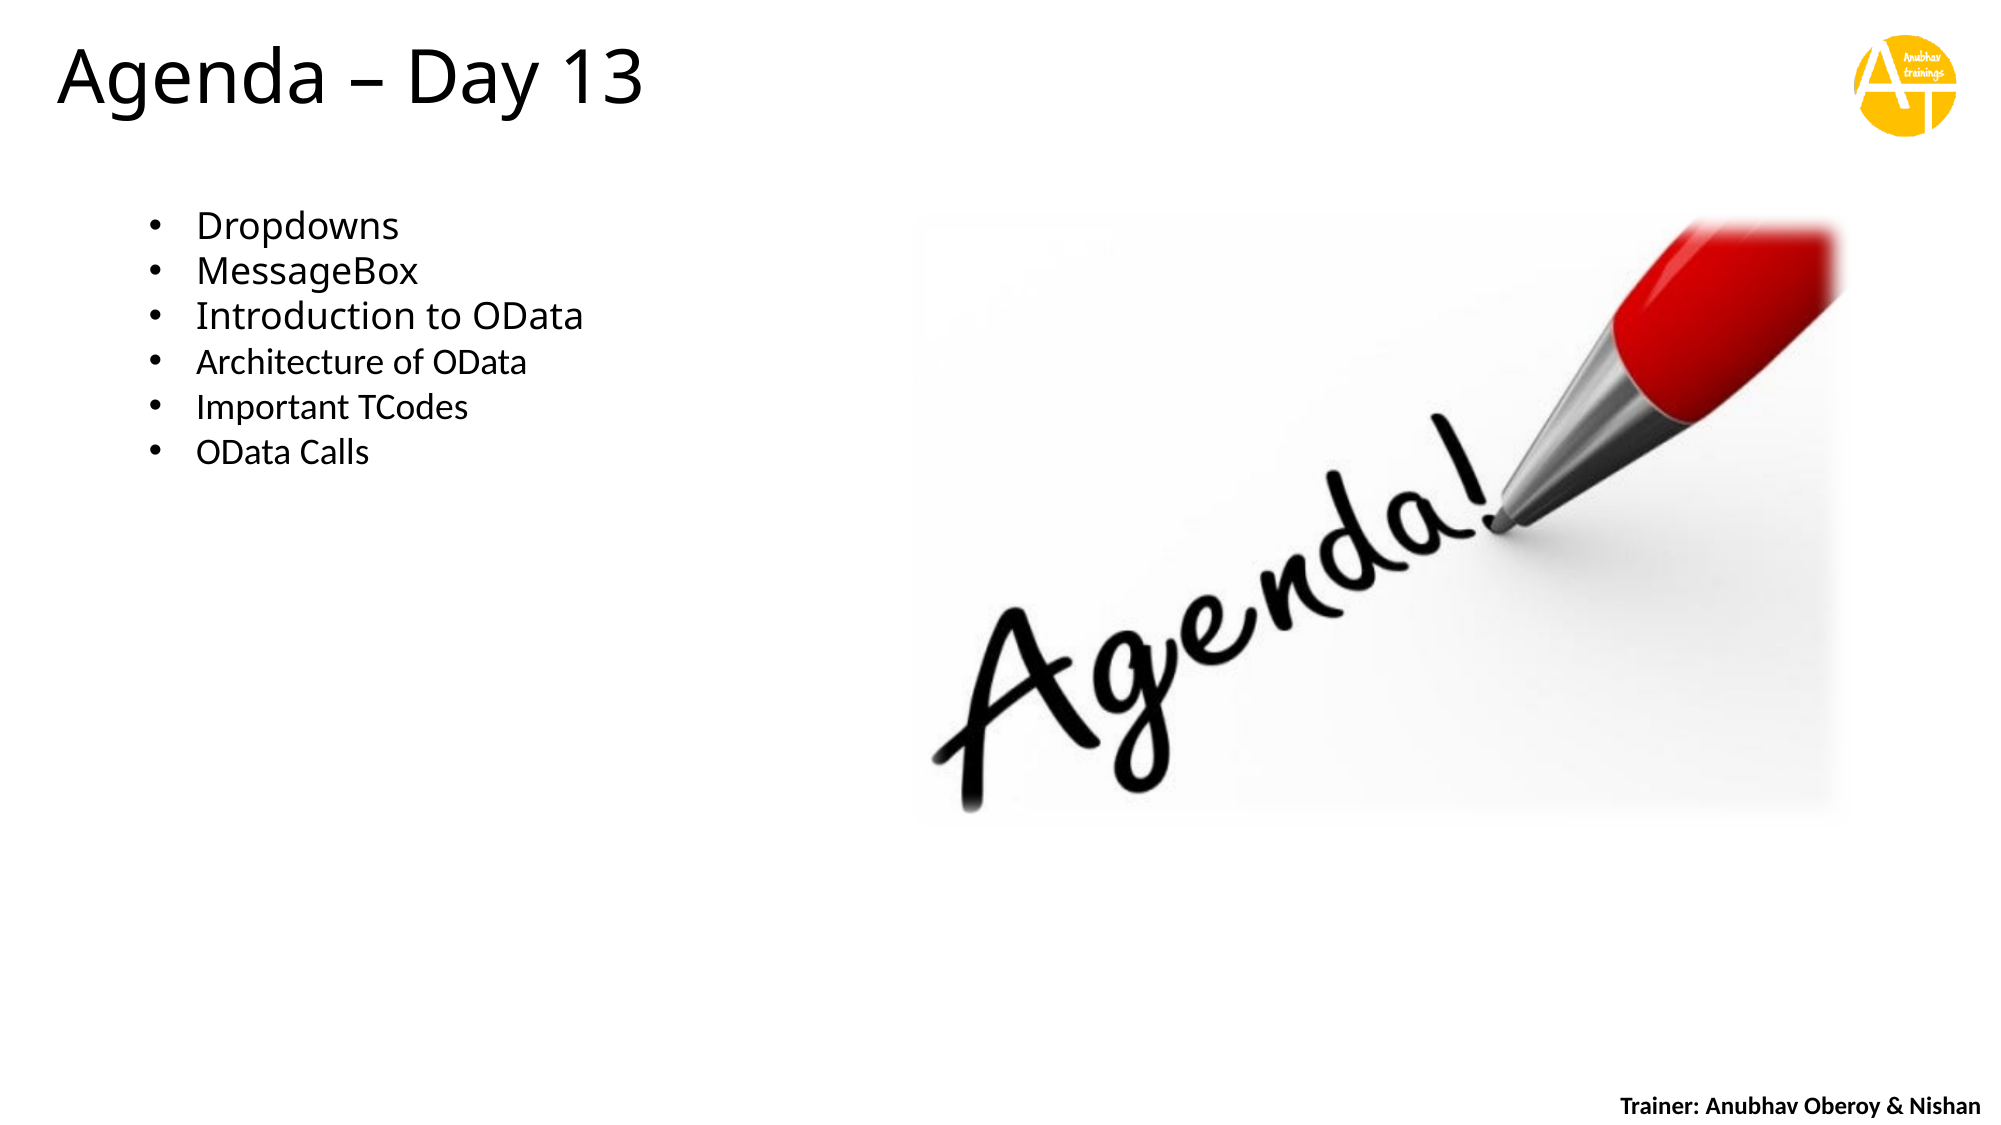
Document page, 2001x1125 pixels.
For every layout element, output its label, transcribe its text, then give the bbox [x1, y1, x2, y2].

picture [913, 213, 1851, 829]
text_box Dropdowns MessageBox Introduction to OData Architecture of OData Important TCodes OData Calls [134, 149, 1962, 705]
footer Trainer: Anubhav Oberoy & Nishan [1568, 1081, 1998, 1125]
text_box Agenda – Day 13 [42, 30, 1896, 148]
picture [1844, 28, 1962, 145]
